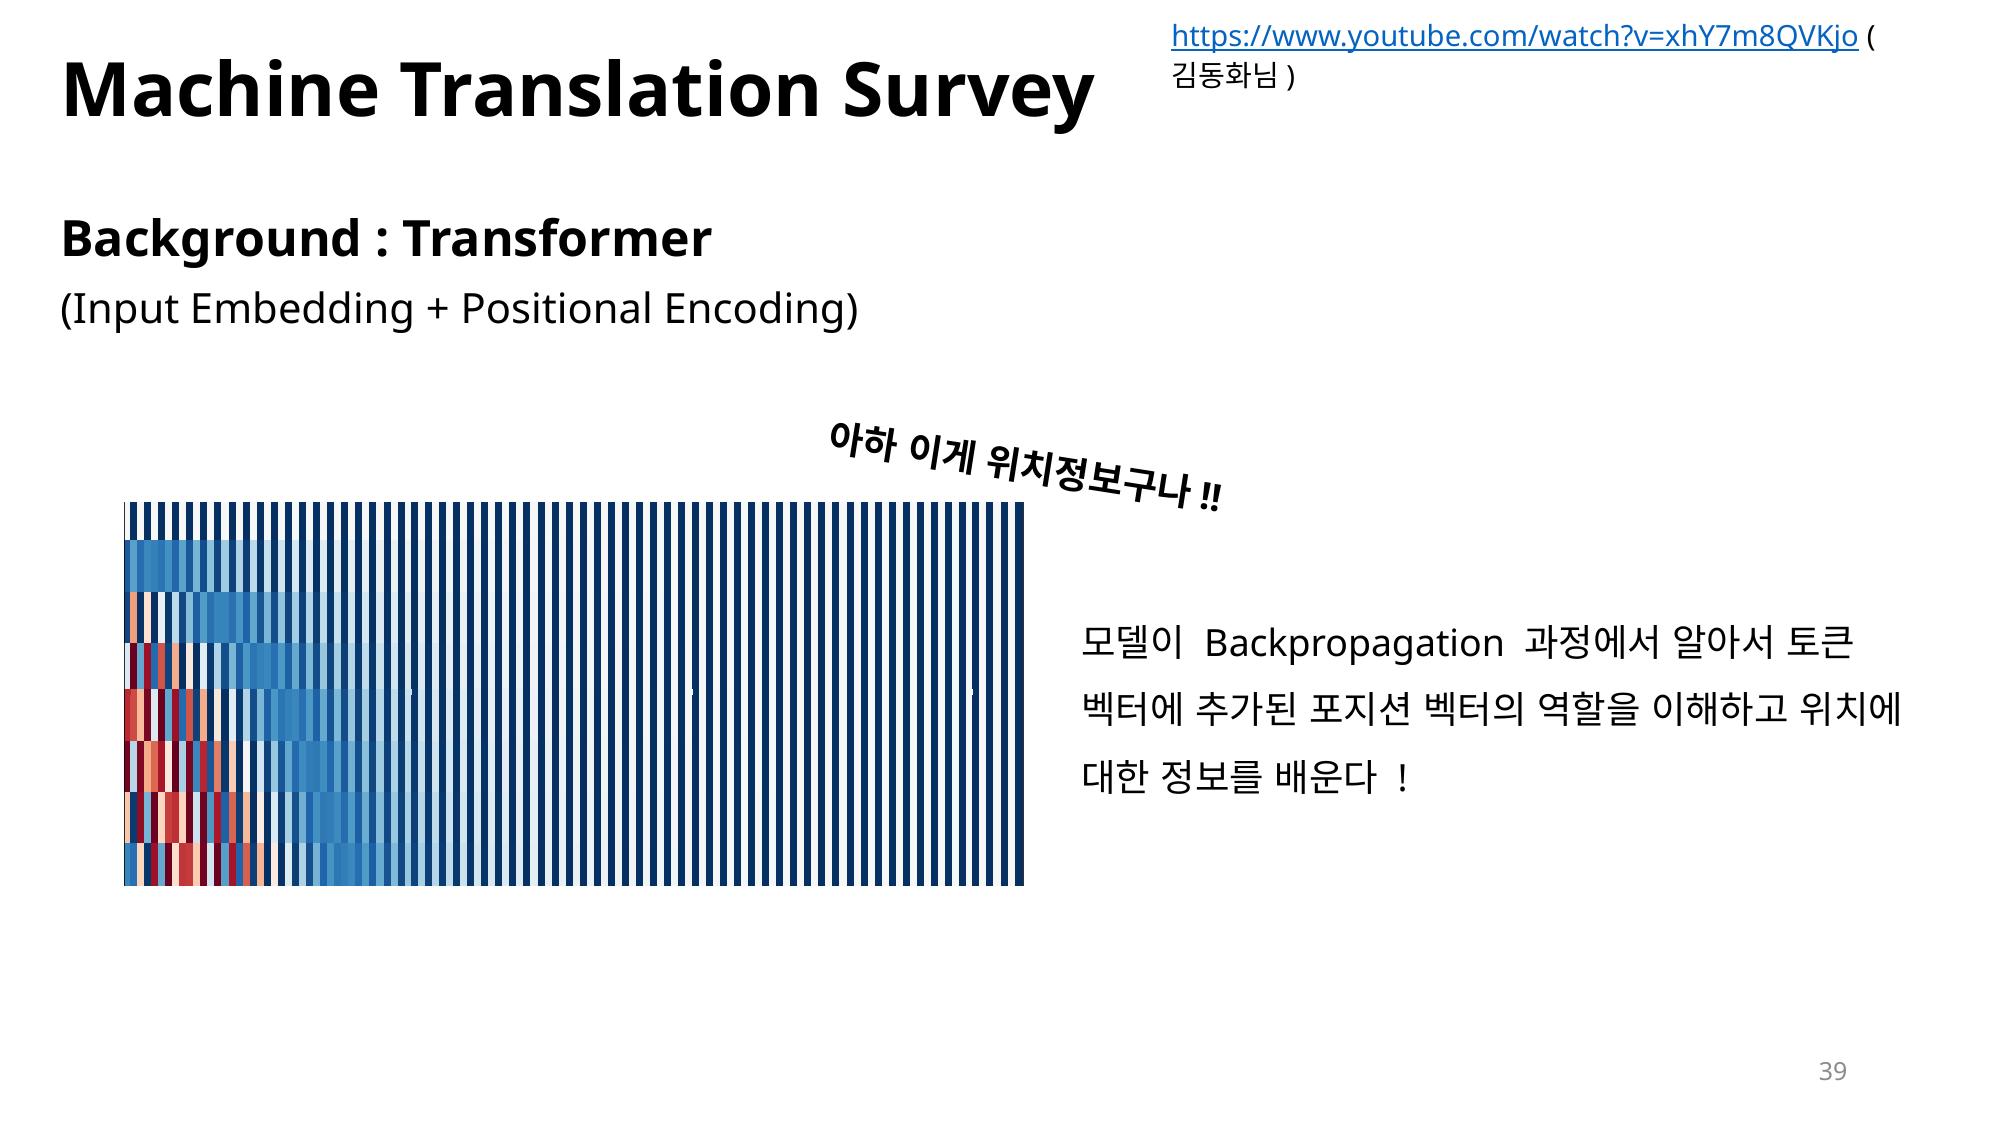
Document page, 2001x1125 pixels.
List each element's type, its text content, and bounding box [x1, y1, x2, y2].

slide_number 39 [1412, 1042, 1863, 1103]
subtitle Background : Transformer (Input Embedding + Positional Encoding) [45, 205, 1656, 353]
text_box https://www.youtube.com/watch?v=xhY7m8QVKjo (김동화님) [1156, 9, 2000, 100]
text_box Machine Translation Survey [45, 0, 1271, 141]
text_box 모델이 Backpropagation 과정에서 알아서 토큰 벡터에 추가된 포지션 벡터의 역할을 이해하고 위치에 대한 정보를 배운다 ! [1066, 588, 1921, 806]
picture [120, 502, 1032, 886]
text_box 아하 이게 위치정보구나!! [811, 381, 1271, 534]
